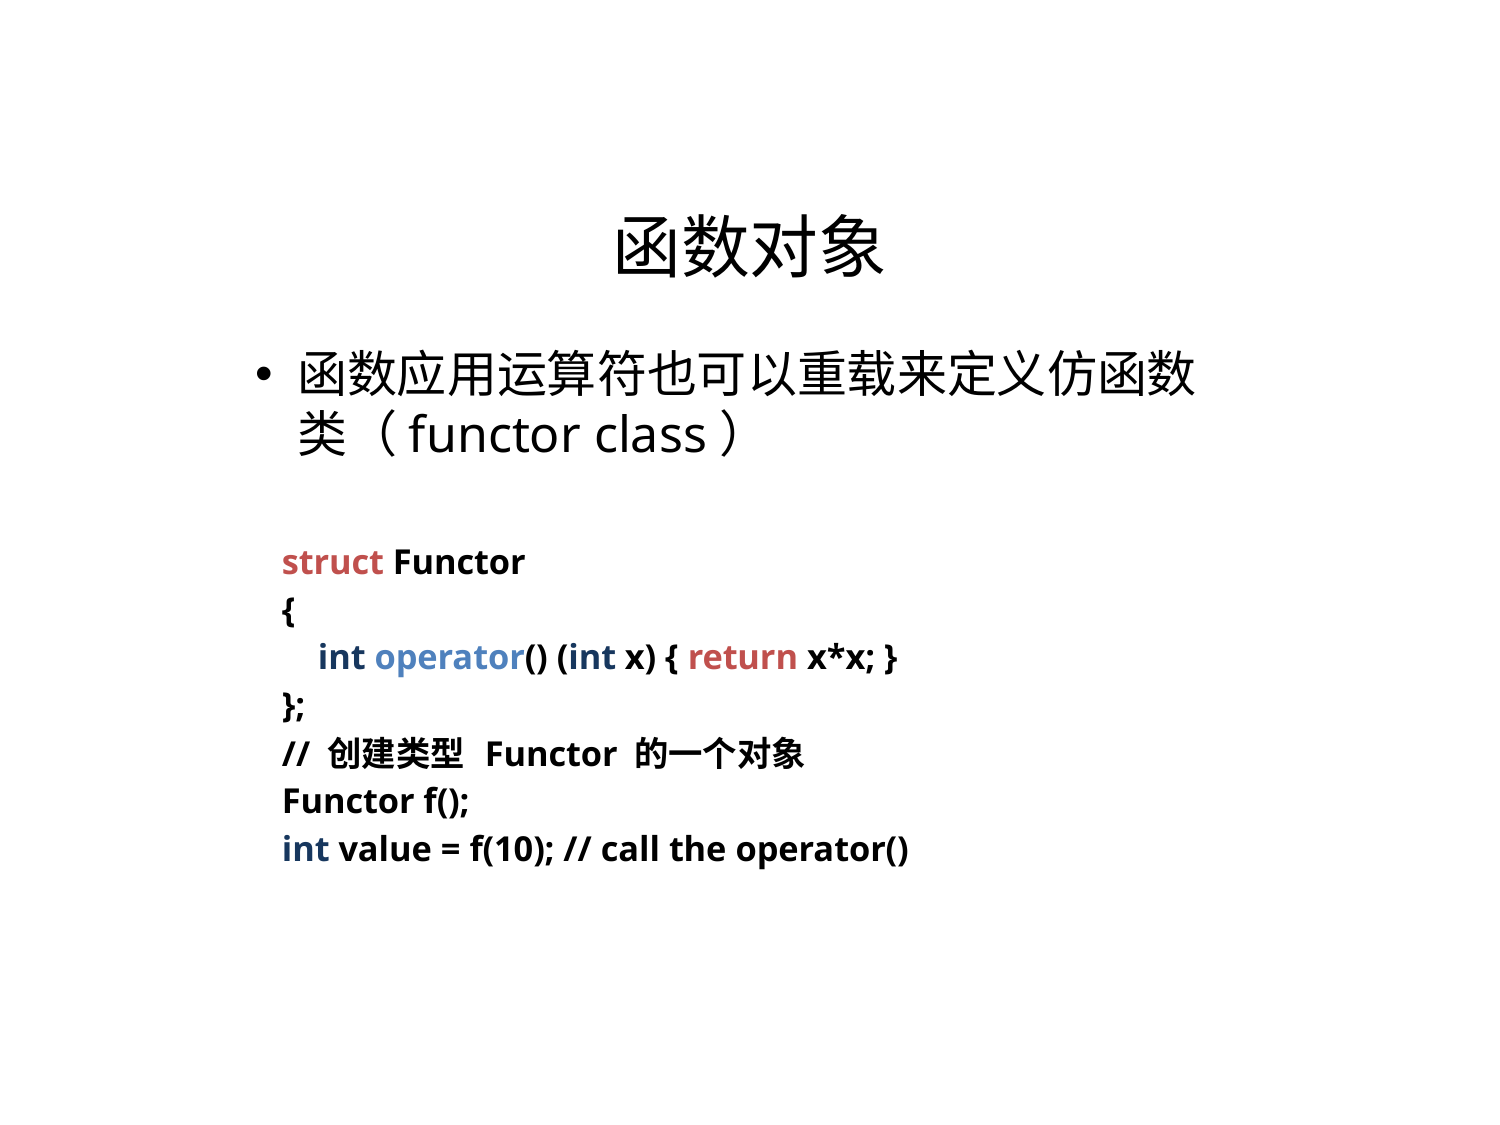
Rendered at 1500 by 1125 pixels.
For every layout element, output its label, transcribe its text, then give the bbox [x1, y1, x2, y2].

text_box 函数应用运算符也可以重载来定义仿函数类（functor class） struct Functor { int operator() (int x) { return x*x; } }; // 创建类型 Functor 的一个对象 Functor f(); int value = f(10); // call the operator() [243, 337, 1257, 895]
text_box 函数对象 [243, 174, 1257, 315]
